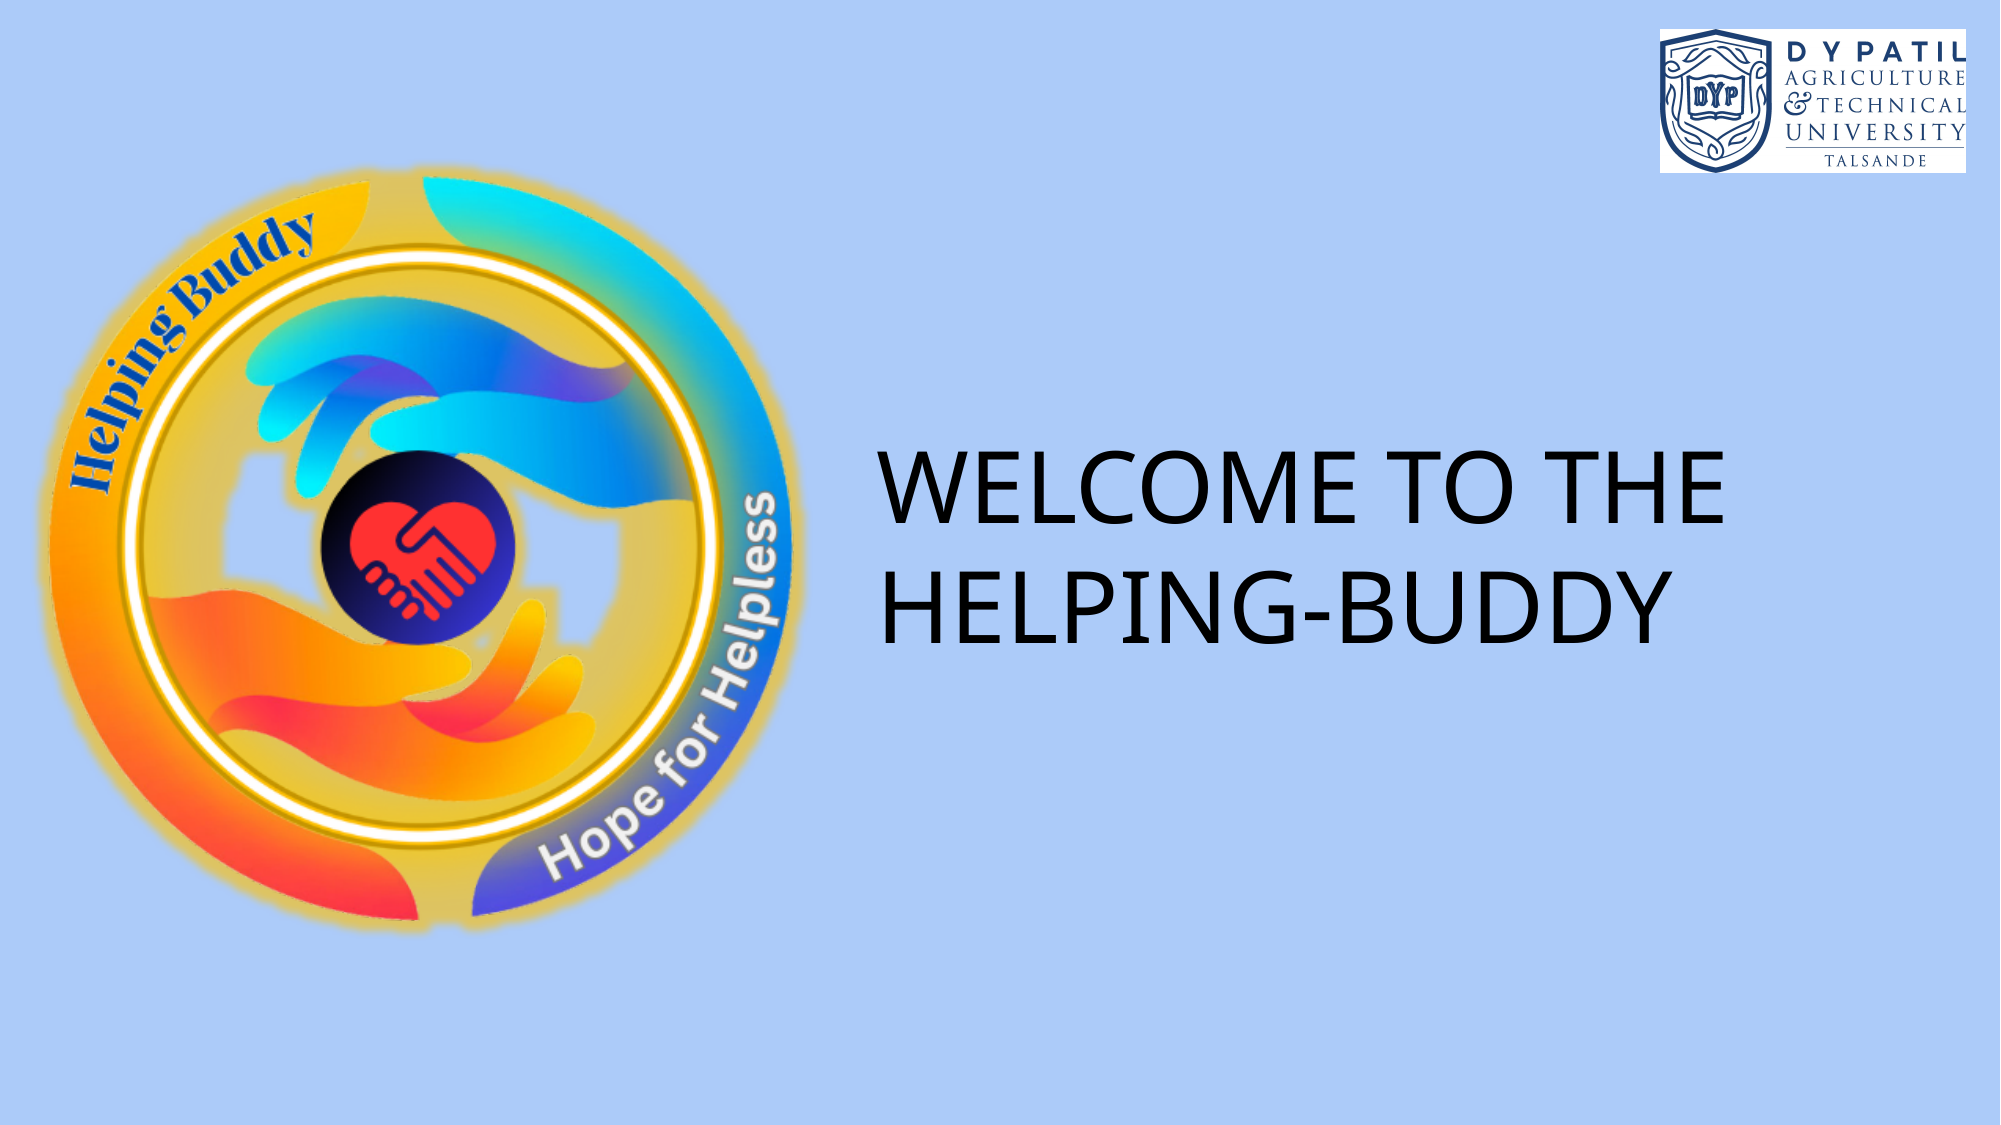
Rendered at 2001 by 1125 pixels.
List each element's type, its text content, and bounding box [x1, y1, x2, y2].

picture [1660, 29, 1966, 173]
text_box WELCOME TO THE HELPING-BUDDY [862, 416, 1863, 671]
picture [28, 152, 814, 938]
